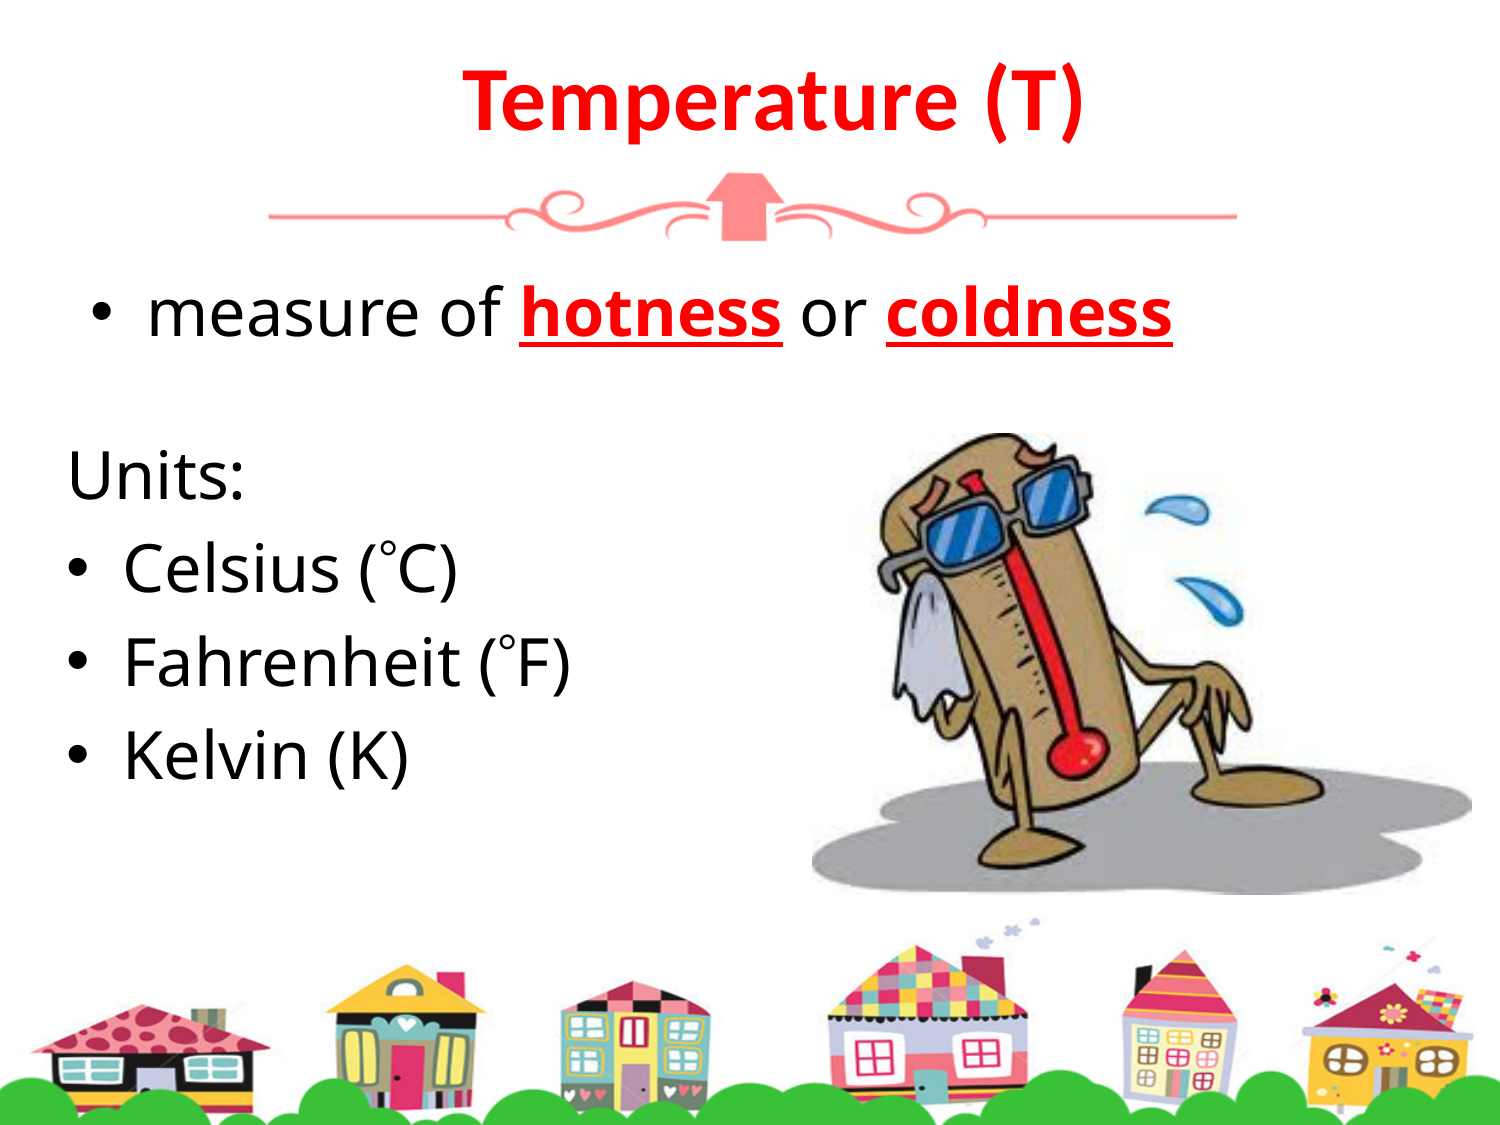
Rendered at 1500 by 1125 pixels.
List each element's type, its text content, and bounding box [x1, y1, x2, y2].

text_box Units: Celsius (C) Fahrenheit (F) Kelvin (K) [51, 424, 807, 813]
picture [812, 262, 1472, 1066]
list measure of hotness or coldness [75, 262, 810, 400]
title Temperature (T) [99, 0, 1450, 188]
